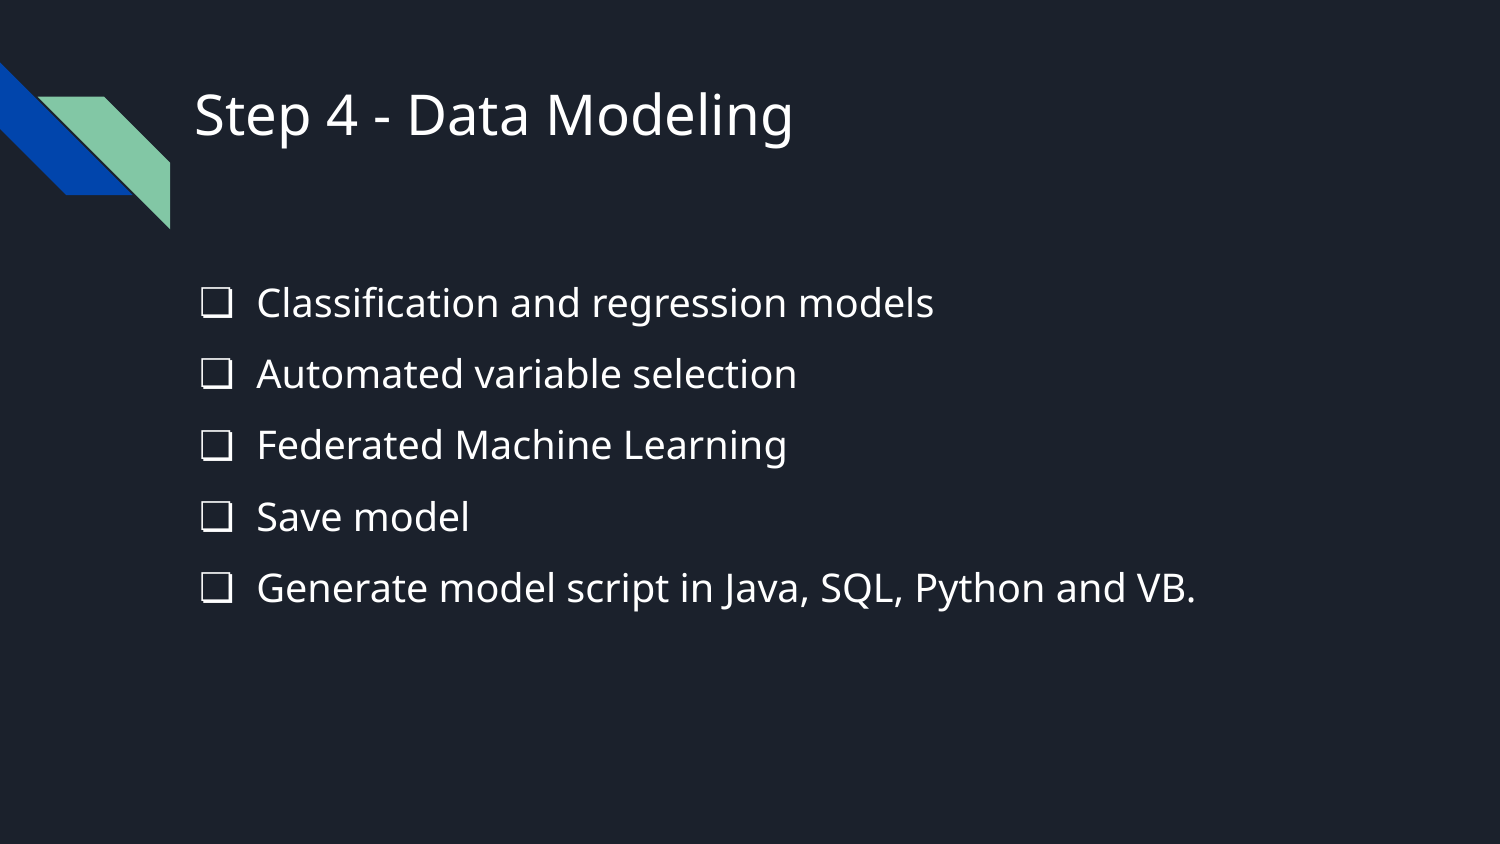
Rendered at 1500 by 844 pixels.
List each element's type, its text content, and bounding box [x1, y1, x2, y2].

title Step 4 - Data Modeling [179, 64, 1431, 173]
list Classification and regression models Automated variable selection Federated Machine Learning Save model Generate model script in Java, SQL, Python and VB. [166, 239, 1306, 720]
